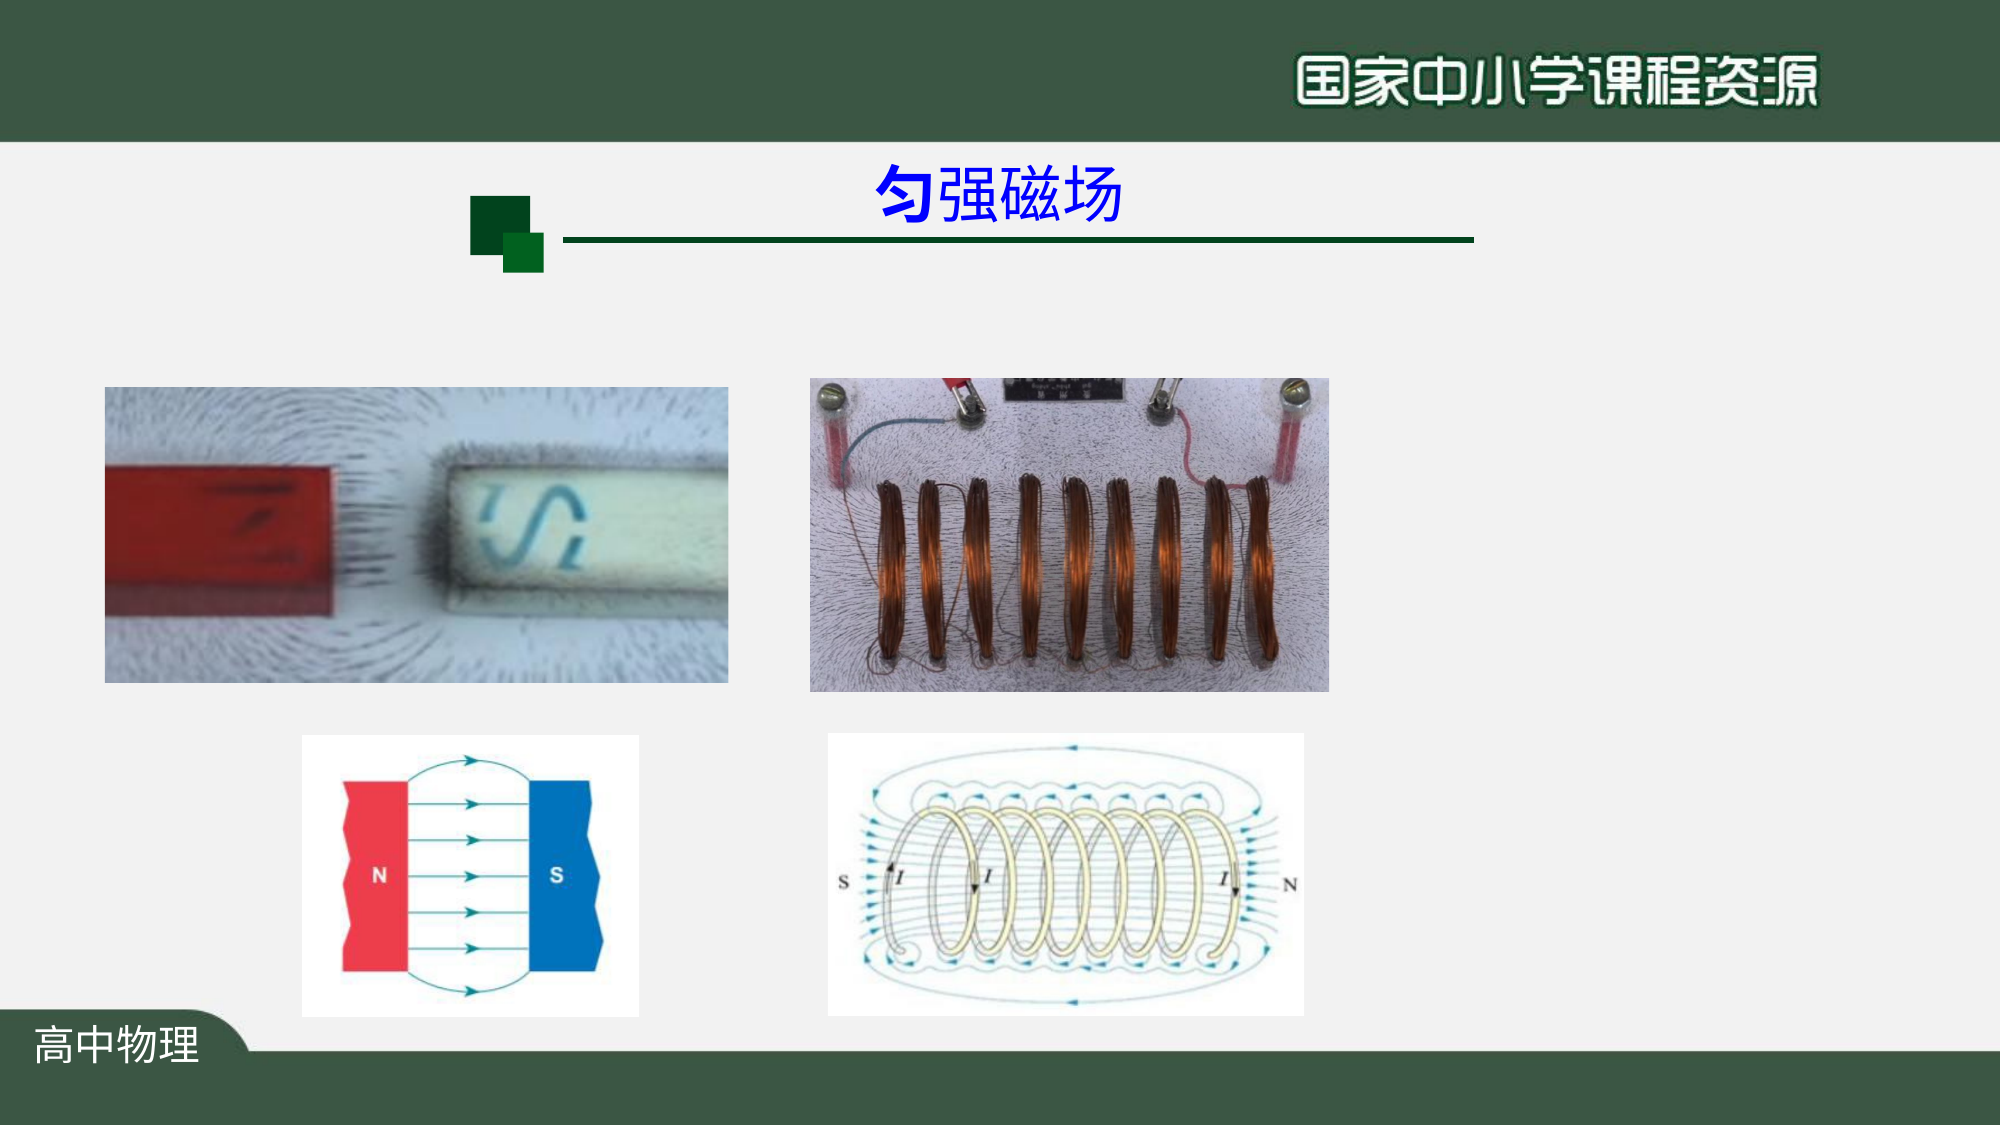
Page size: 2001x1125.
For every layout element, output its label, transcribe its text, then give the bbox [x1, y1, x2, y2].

text_box [302, 735, 640, 1017]
text_box [470, 195, 531, 256]
title 匀强磁场 [872, 153, 1127, 343]
text_box [827, 733, 1305, 1016]
text_box [810, 378, 1330, 692]
picture [0, 0, 2000, 1125]
text_box [104, 387, 729, 683]
text_box [503, 232, 544, 273]
footer 高中物理 [31, 1013, 202, 1125]
